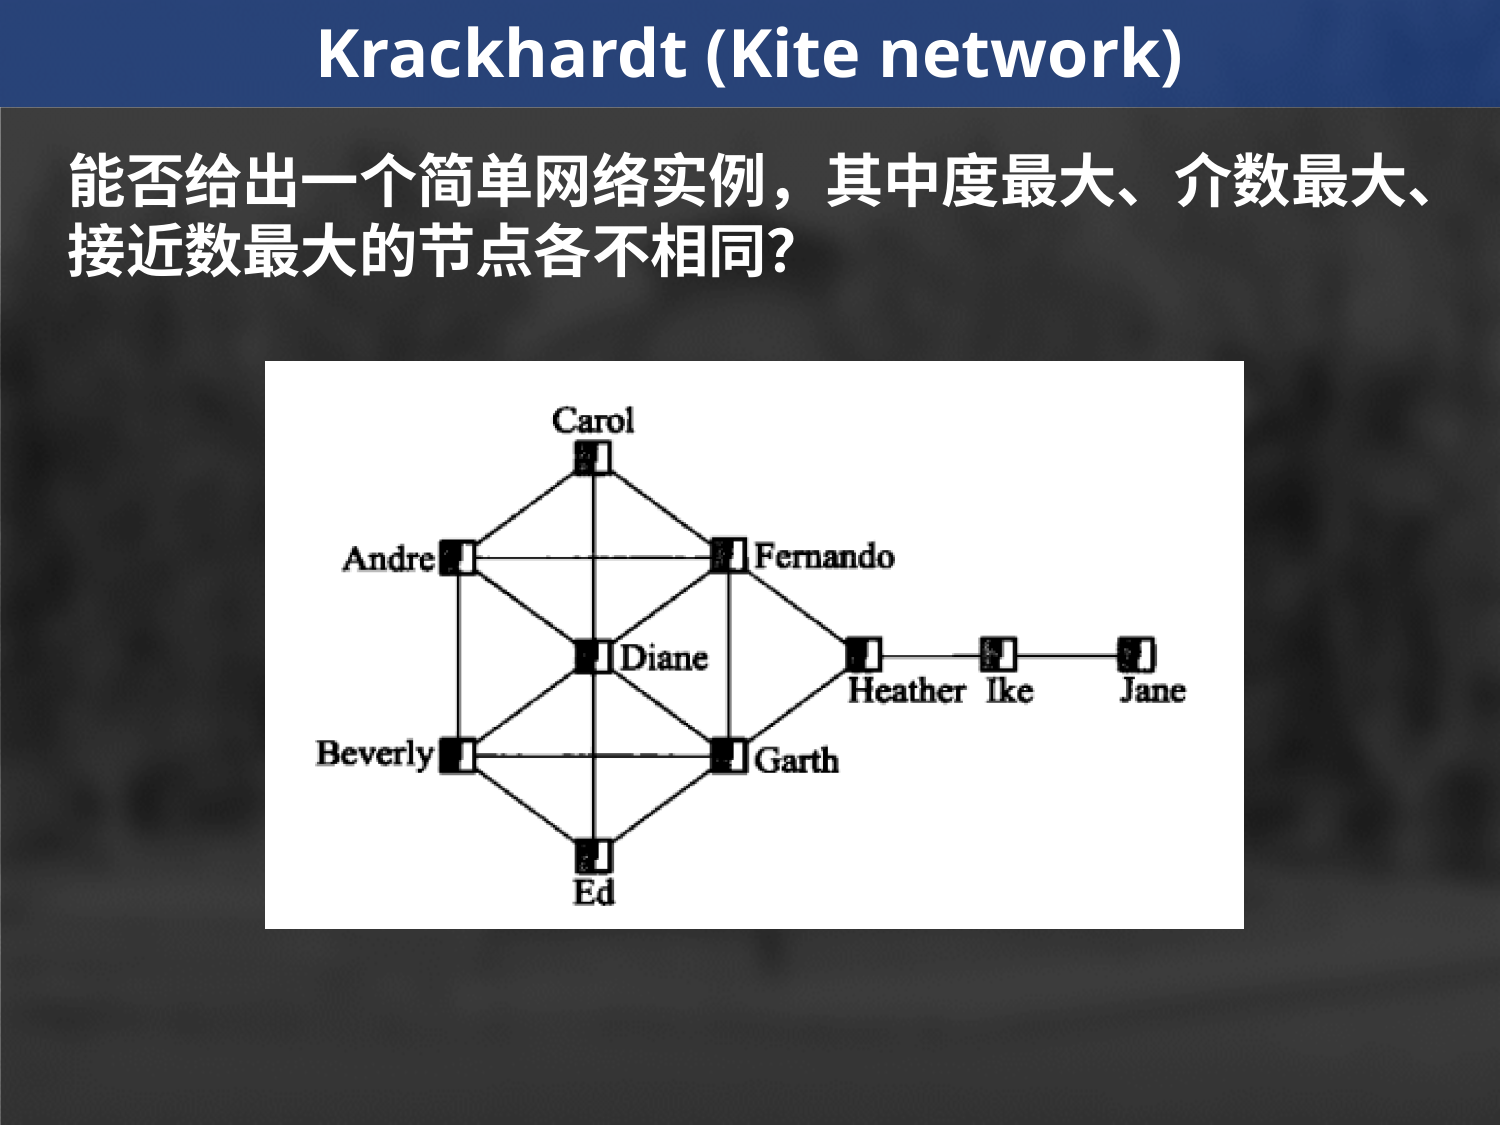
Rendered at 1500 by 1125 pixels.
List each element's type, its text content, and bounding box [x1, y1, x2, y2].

text_box Krackhardt (Kite network) [0, 0, 1500, 105]
text_box 能否给出一个简单网络实例，其中度最大、介数最大、接近数最大的节点各不相同？ [53, 137, 1483, 292]
text_box [0, 105, 1500, 1125]
picture [265, 361, 1245, 929]
